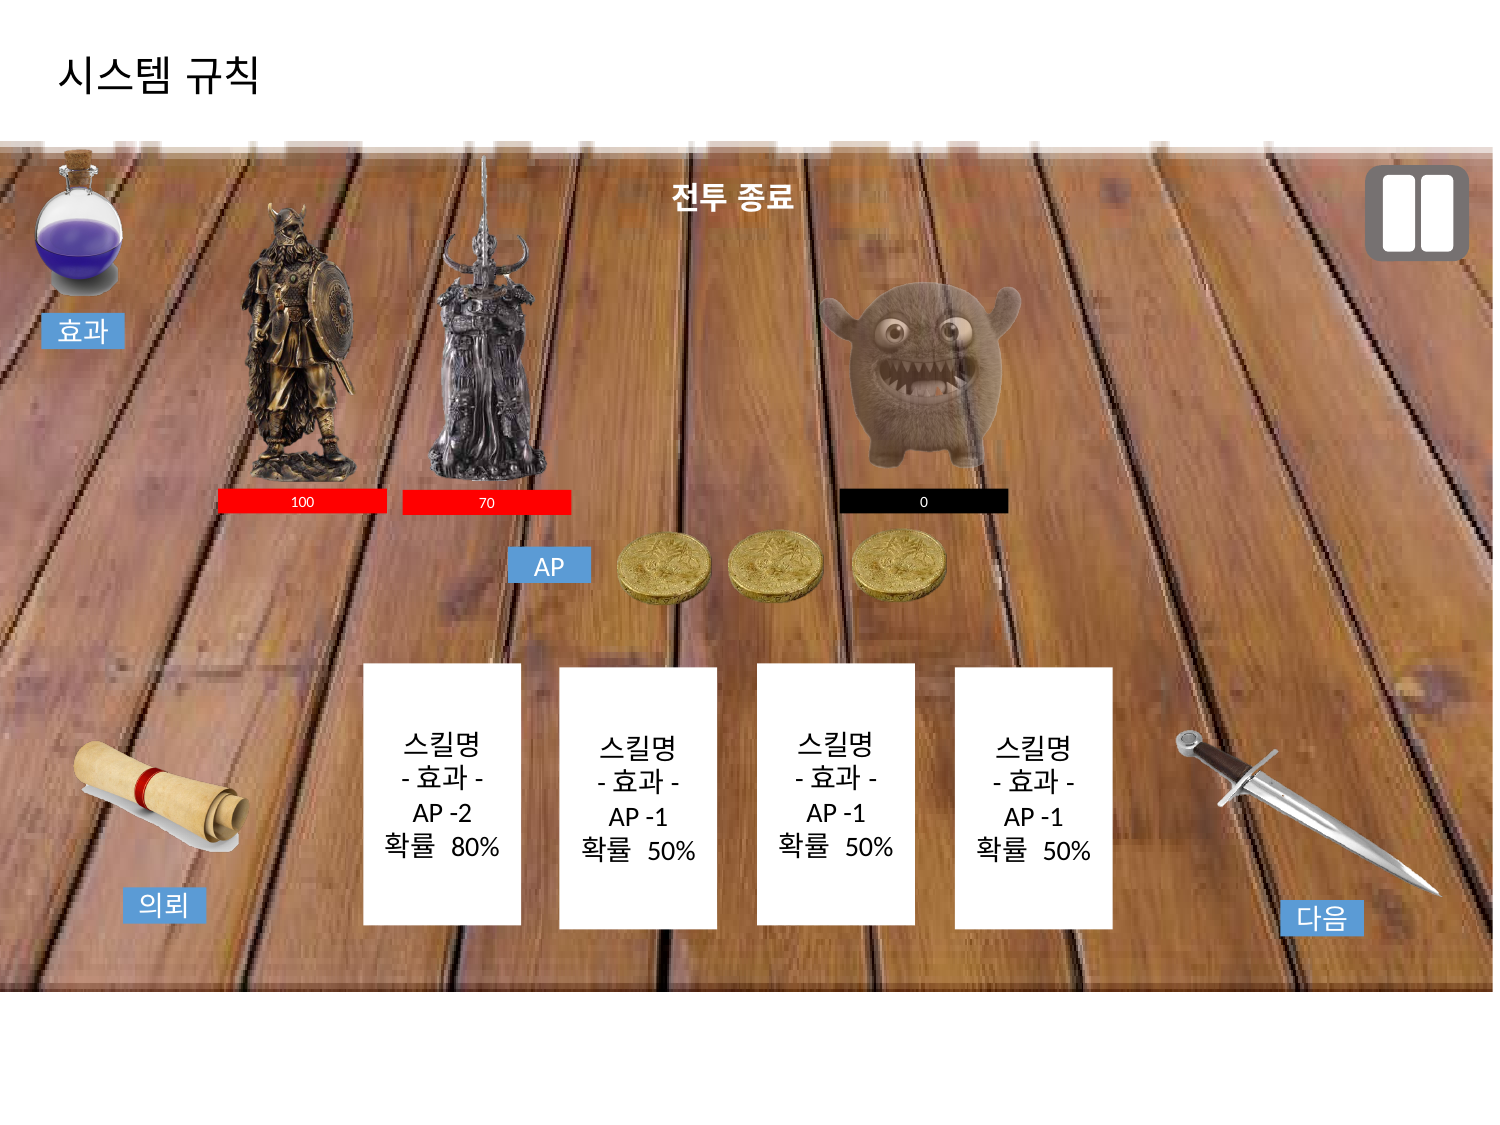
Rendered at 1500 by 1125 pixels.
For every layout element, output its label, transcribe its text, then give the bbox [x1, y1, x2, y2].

text_box 시스템 규칙 [43, 42, 278, 108]
picture [0, 117, 1493, 992]
